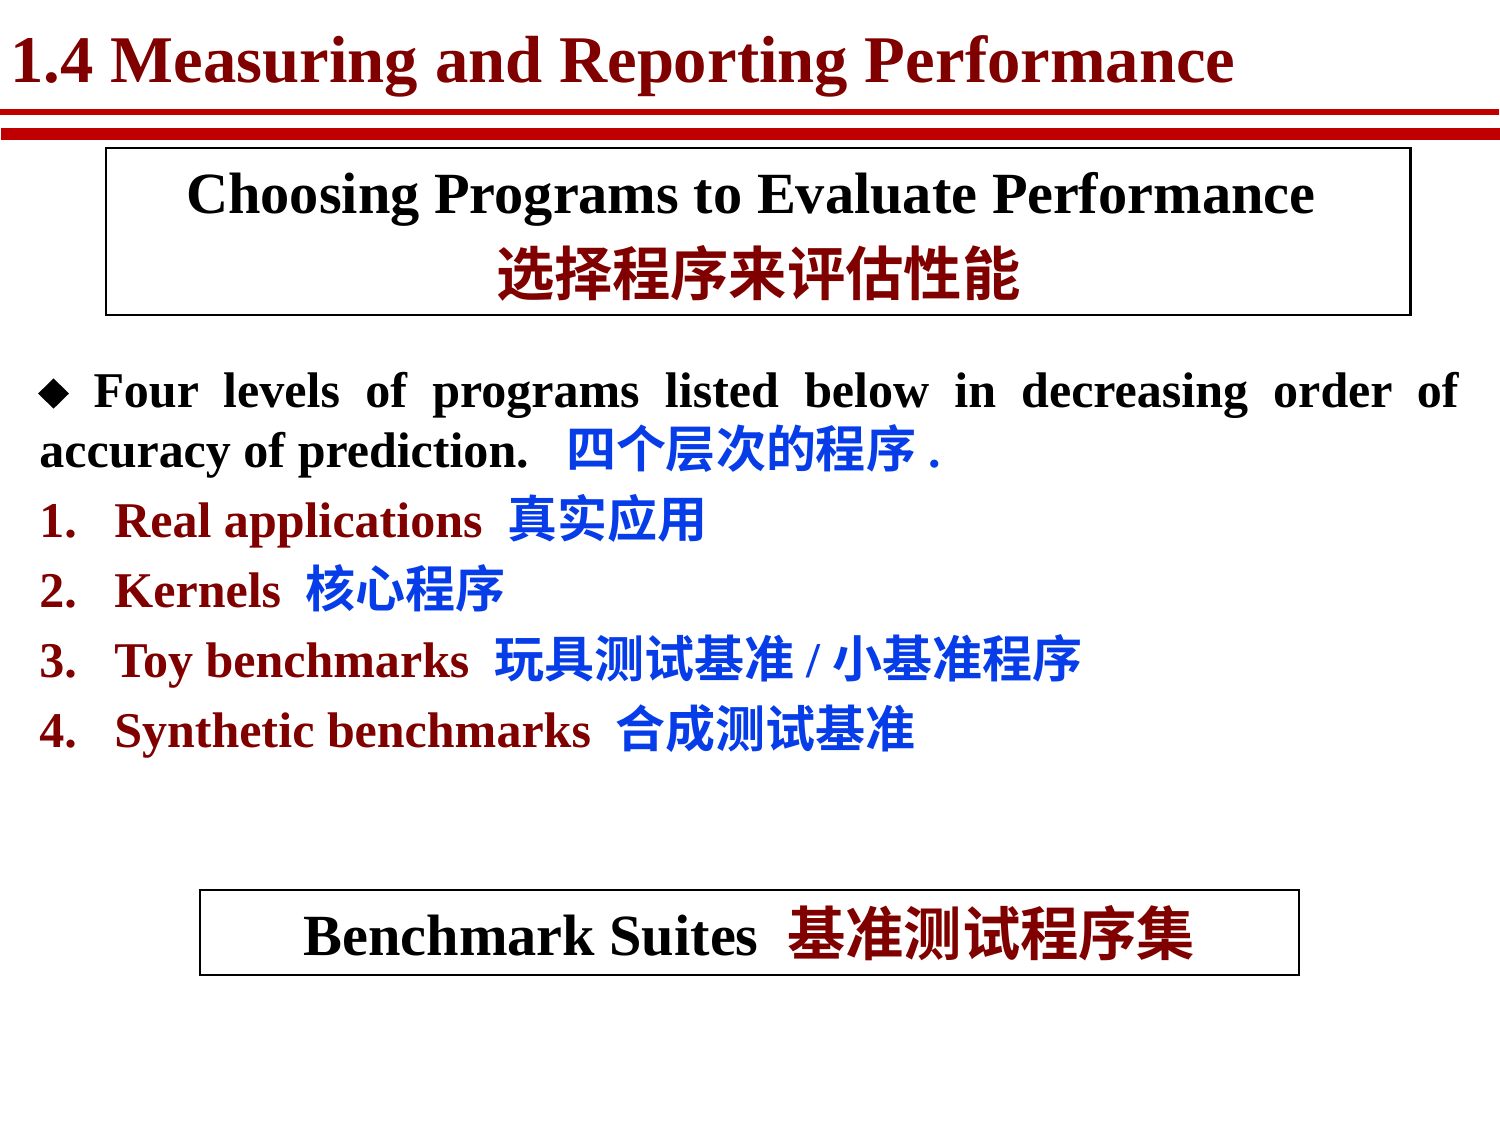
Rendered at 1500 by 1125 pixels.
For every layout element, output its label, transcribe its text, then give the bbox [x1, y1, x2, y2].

text_box  Four levels of programs listed below in decreasing order of accuracy of prediction. 四个层次的程序. Real applications 真实应用 Kernels 核心程序 Toy benchmarks 玩具测试基准/小基准程序 Synthetic benchmarks 合成测试基准 [24, 349, 1475, 976]
text_box Choosing Programs to Evaluate Performance 选择程序来评估性能 [105, 147, 1411, 315]
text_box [0, 111, 1500, 135]
title 1.4 Measuring and Reporting Performance [0, 23, 1411, 102]
text_box Benchmark Suites 基准测试程序集 [200, 889, 1299, 976]
